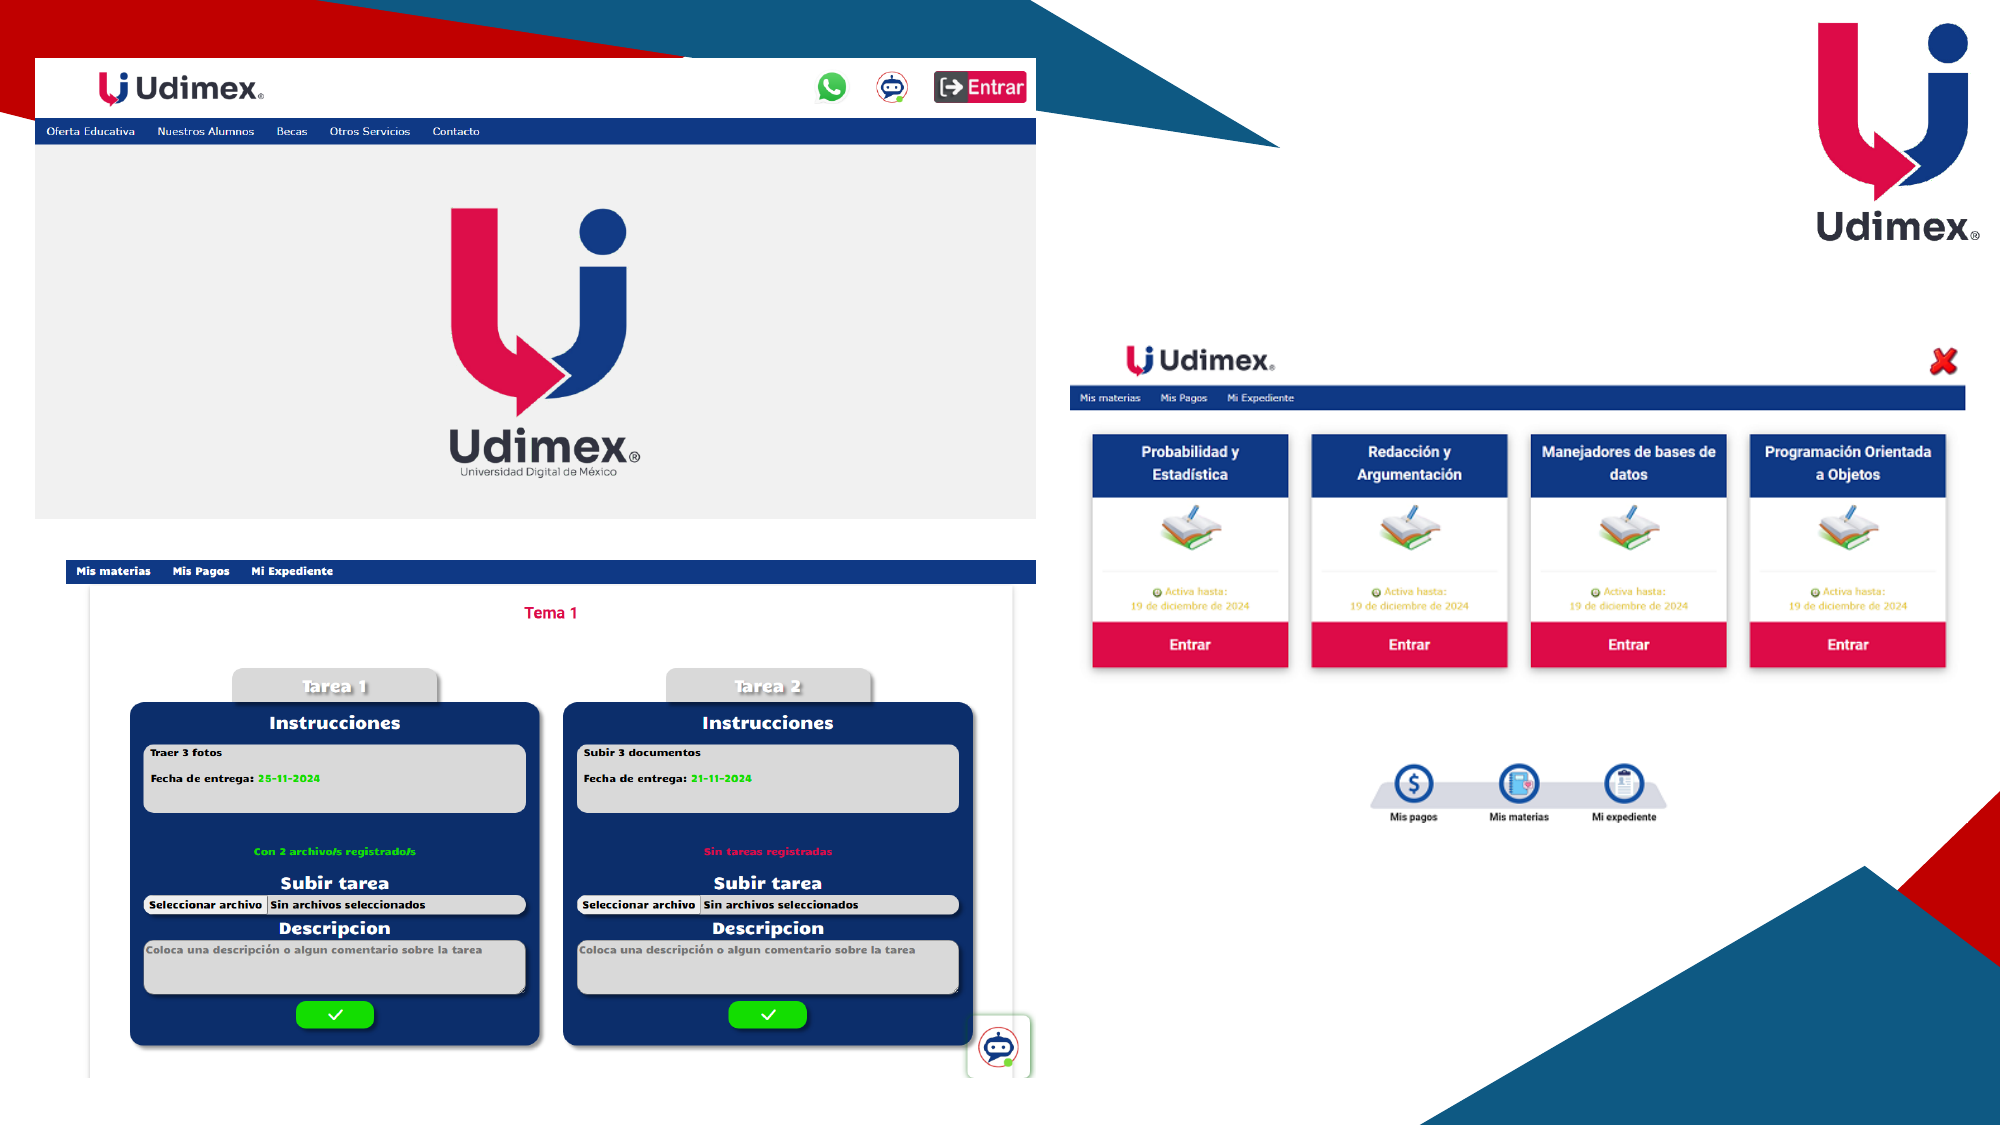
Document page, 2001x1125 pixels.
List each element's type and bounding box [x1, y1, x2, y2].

text_box [1419, 865, 2000, 1125]
text_box [1897, 791, 2000, 966]
picture [1810, 0, 2000, 242]
picture [35, 58, 1036, 519]
text_box [0, 0, 684, 121]
picture [1070, 342, 1968, 823]
text_box [315, 0, 1281, 148]
picture [66, 560, 1036, 1079]
